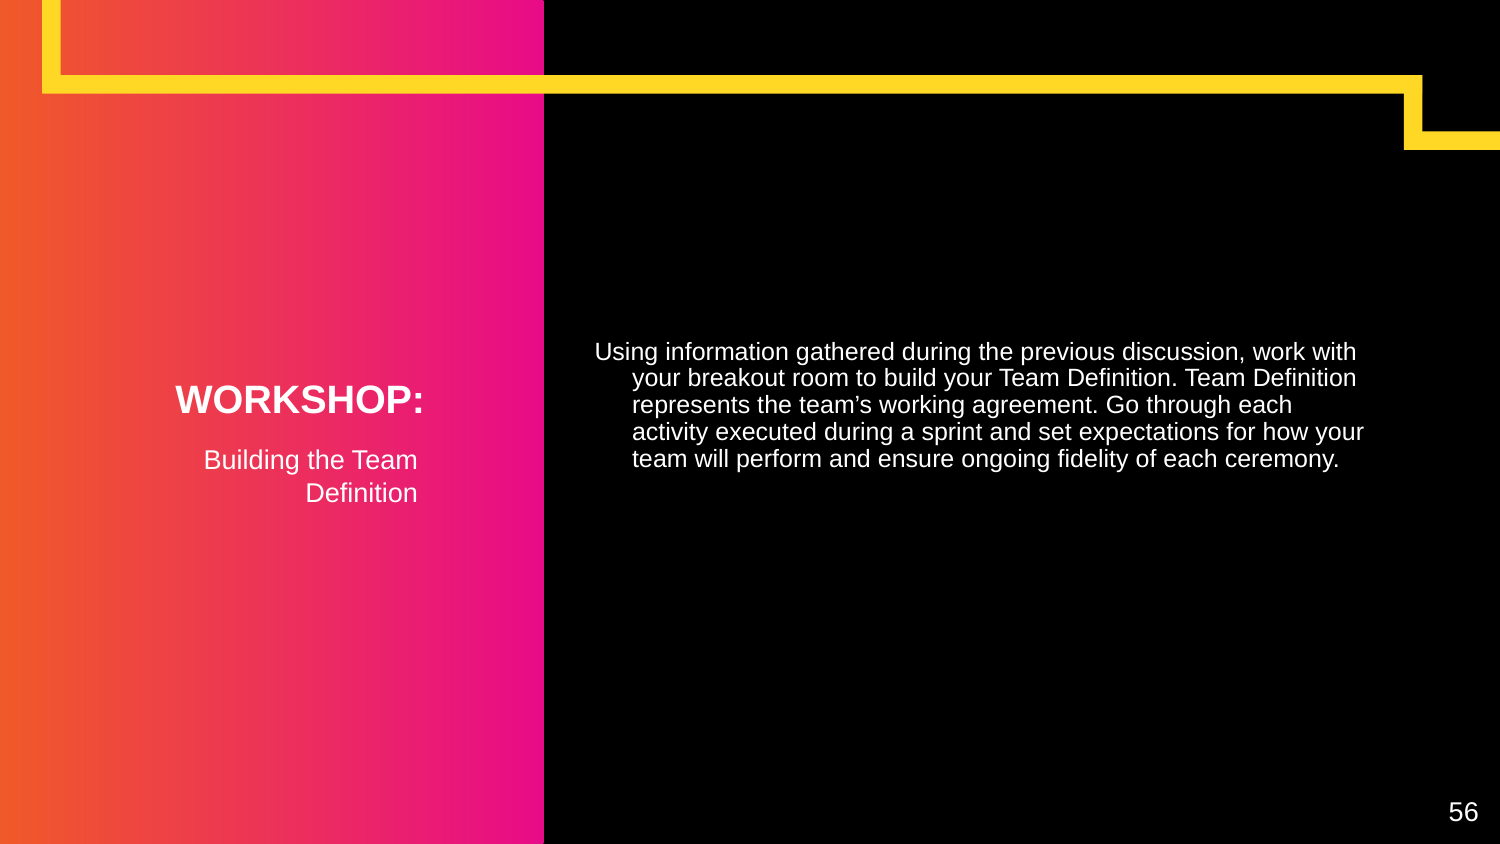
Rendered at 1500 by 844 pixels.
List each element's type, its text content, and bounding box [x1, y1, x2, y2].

subtitle Building the Team Definition [57, 427, 433, 514]
title WORKSHOP: [42, 343, 433, 430]
slide_number 56 [1403, 779, 1494, 844]
list Using information gathered during the previous discussion, work with your breakout room to build your Team Definition. Team Definition represents the team’s working agreement. Go through each activity executed during a sprint and set expectations for how your team will perform and ensure ongoing fidelity of each ceremony. [542, 331, 1389, 528]
